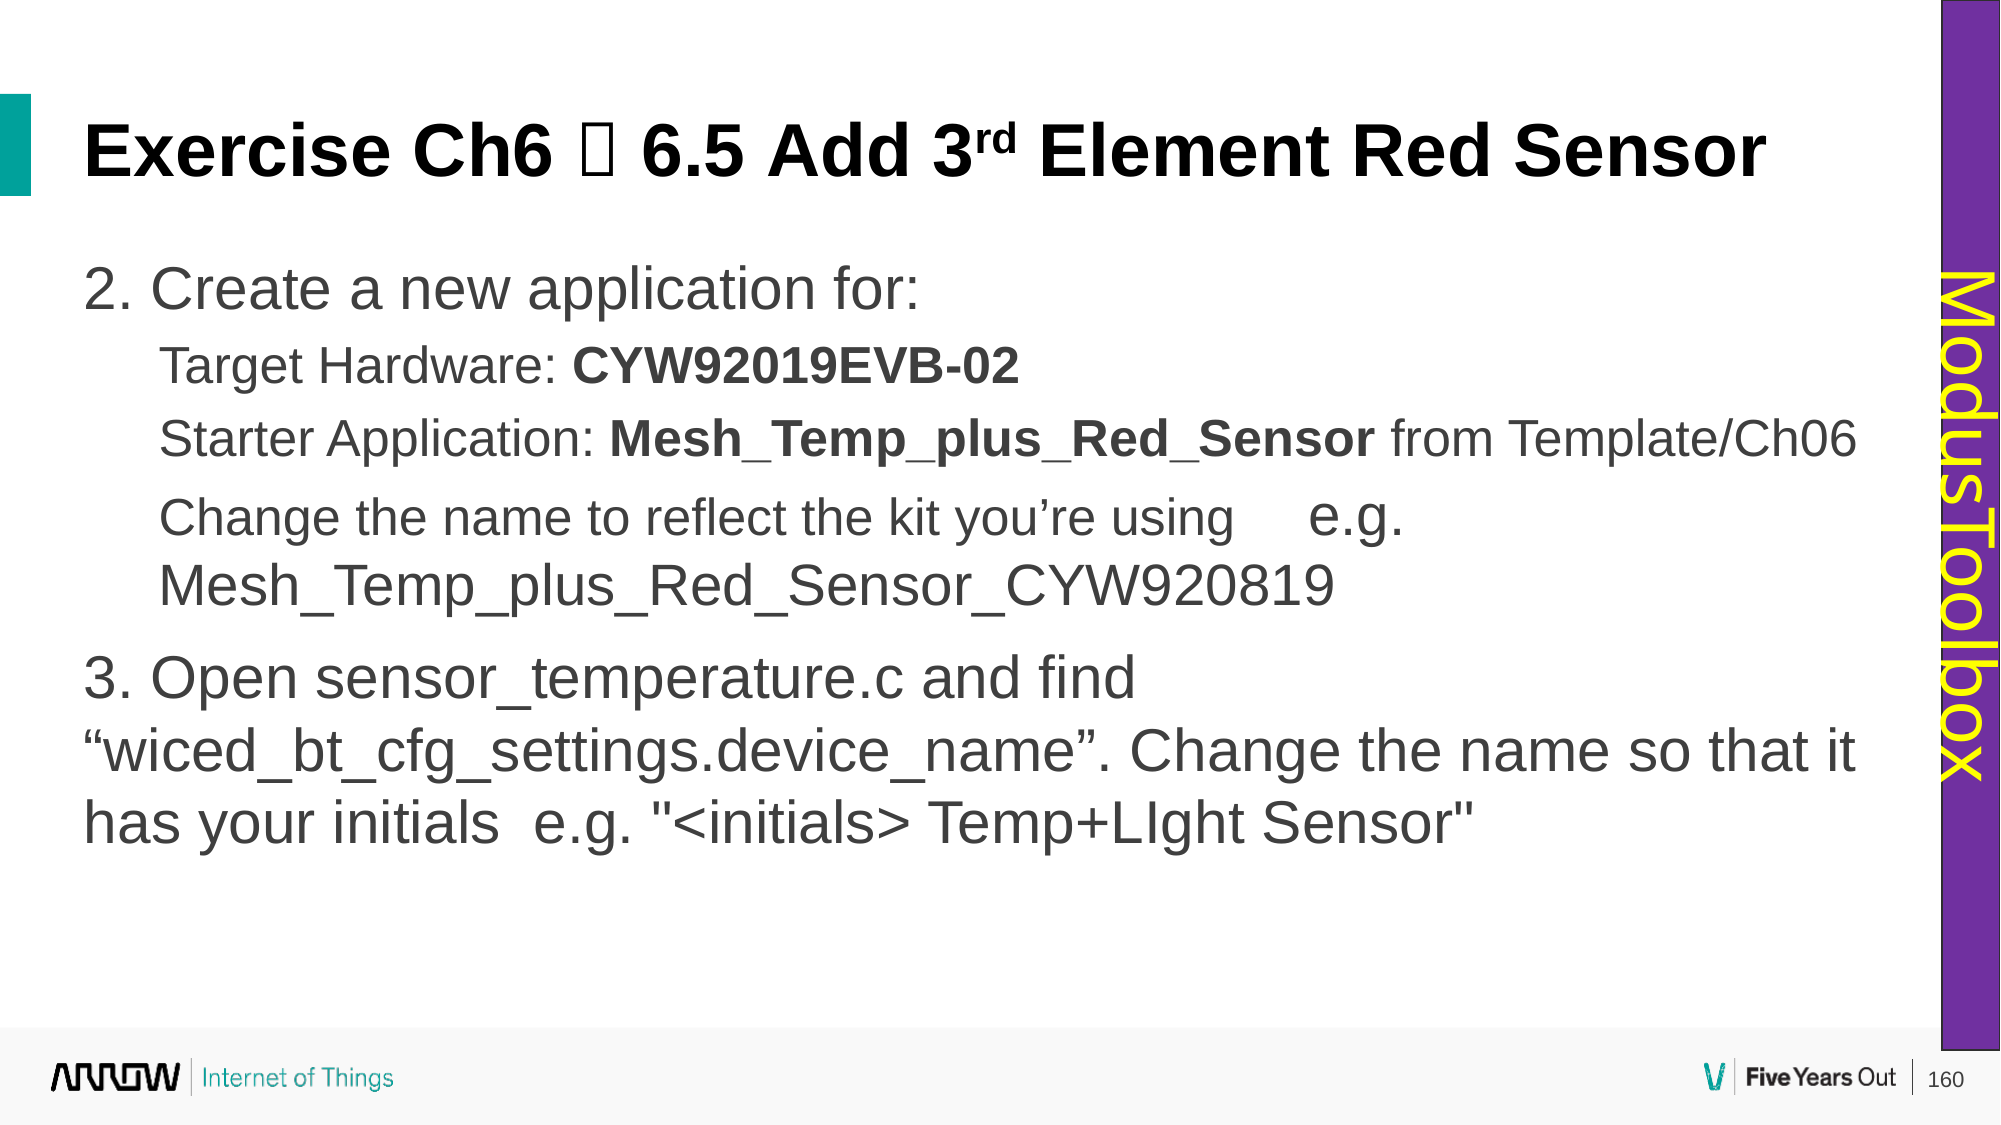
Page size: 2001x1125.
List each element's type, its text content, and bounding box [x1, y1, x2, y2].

list 2. Create a new application for: Target Hardware: CYW92019EVB-02 Starter Application: Mesh_Temp_plus_Red_Sensor from Template/Ch06 Change the name to reflect the kit you’re using e.g. Mesh_Temp_plus_Red_Sensor_CYW920819 3. Open sensor_temperature.c and find “wiced_bt_cfg_settings.device_name”. Change the name so that it has your initials e.g. "<initials> Temp+LIght Sensor" [68, 241, 1932, 989]
picture [51, 1058, 393, 1096]
list Exercise Ch6  6.5 Add 3rd Element Red Sensor [68, 104, 1932, 196]
picture [1704, 1058, 1896, 1095]
text_box ModusToolbox [1941, 0, 2000, 1051]
